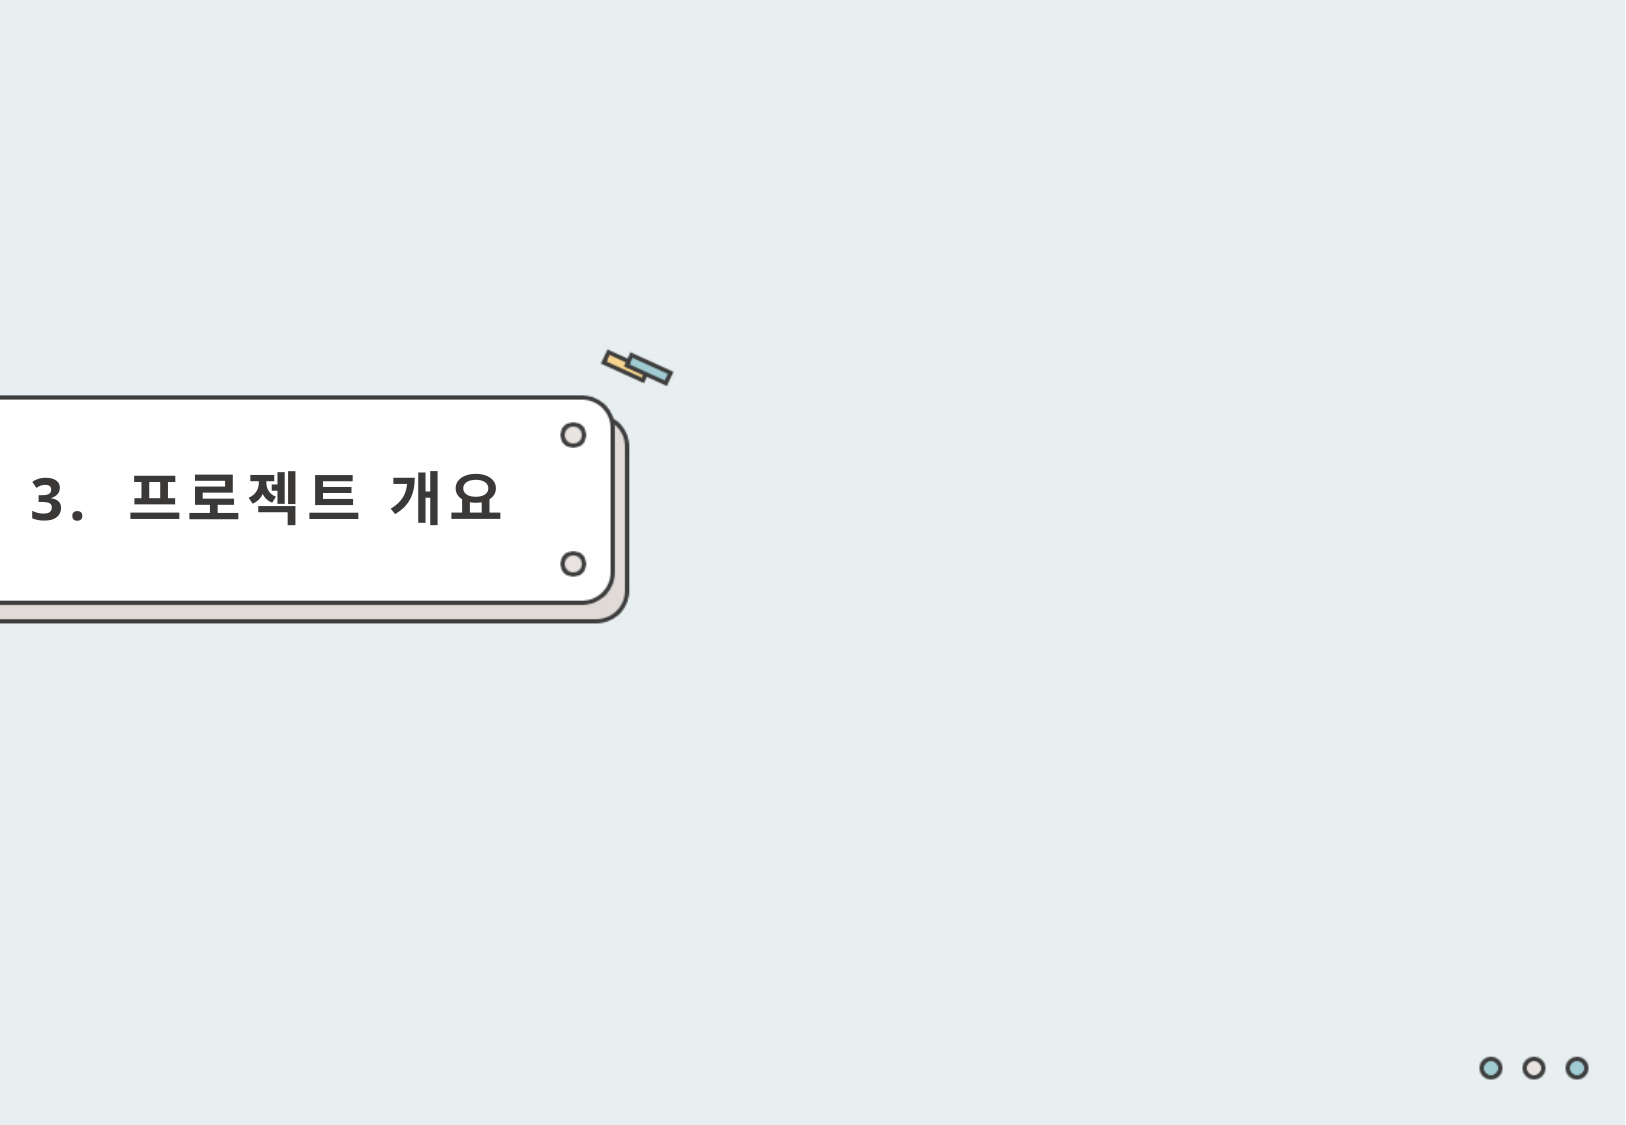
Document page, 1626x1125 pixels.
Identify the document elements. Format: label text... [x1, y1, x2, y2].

text_box 3. 프로젝트 개요 [15, 455, 549, 540]
picture [0, 0, 1626, 1125]
